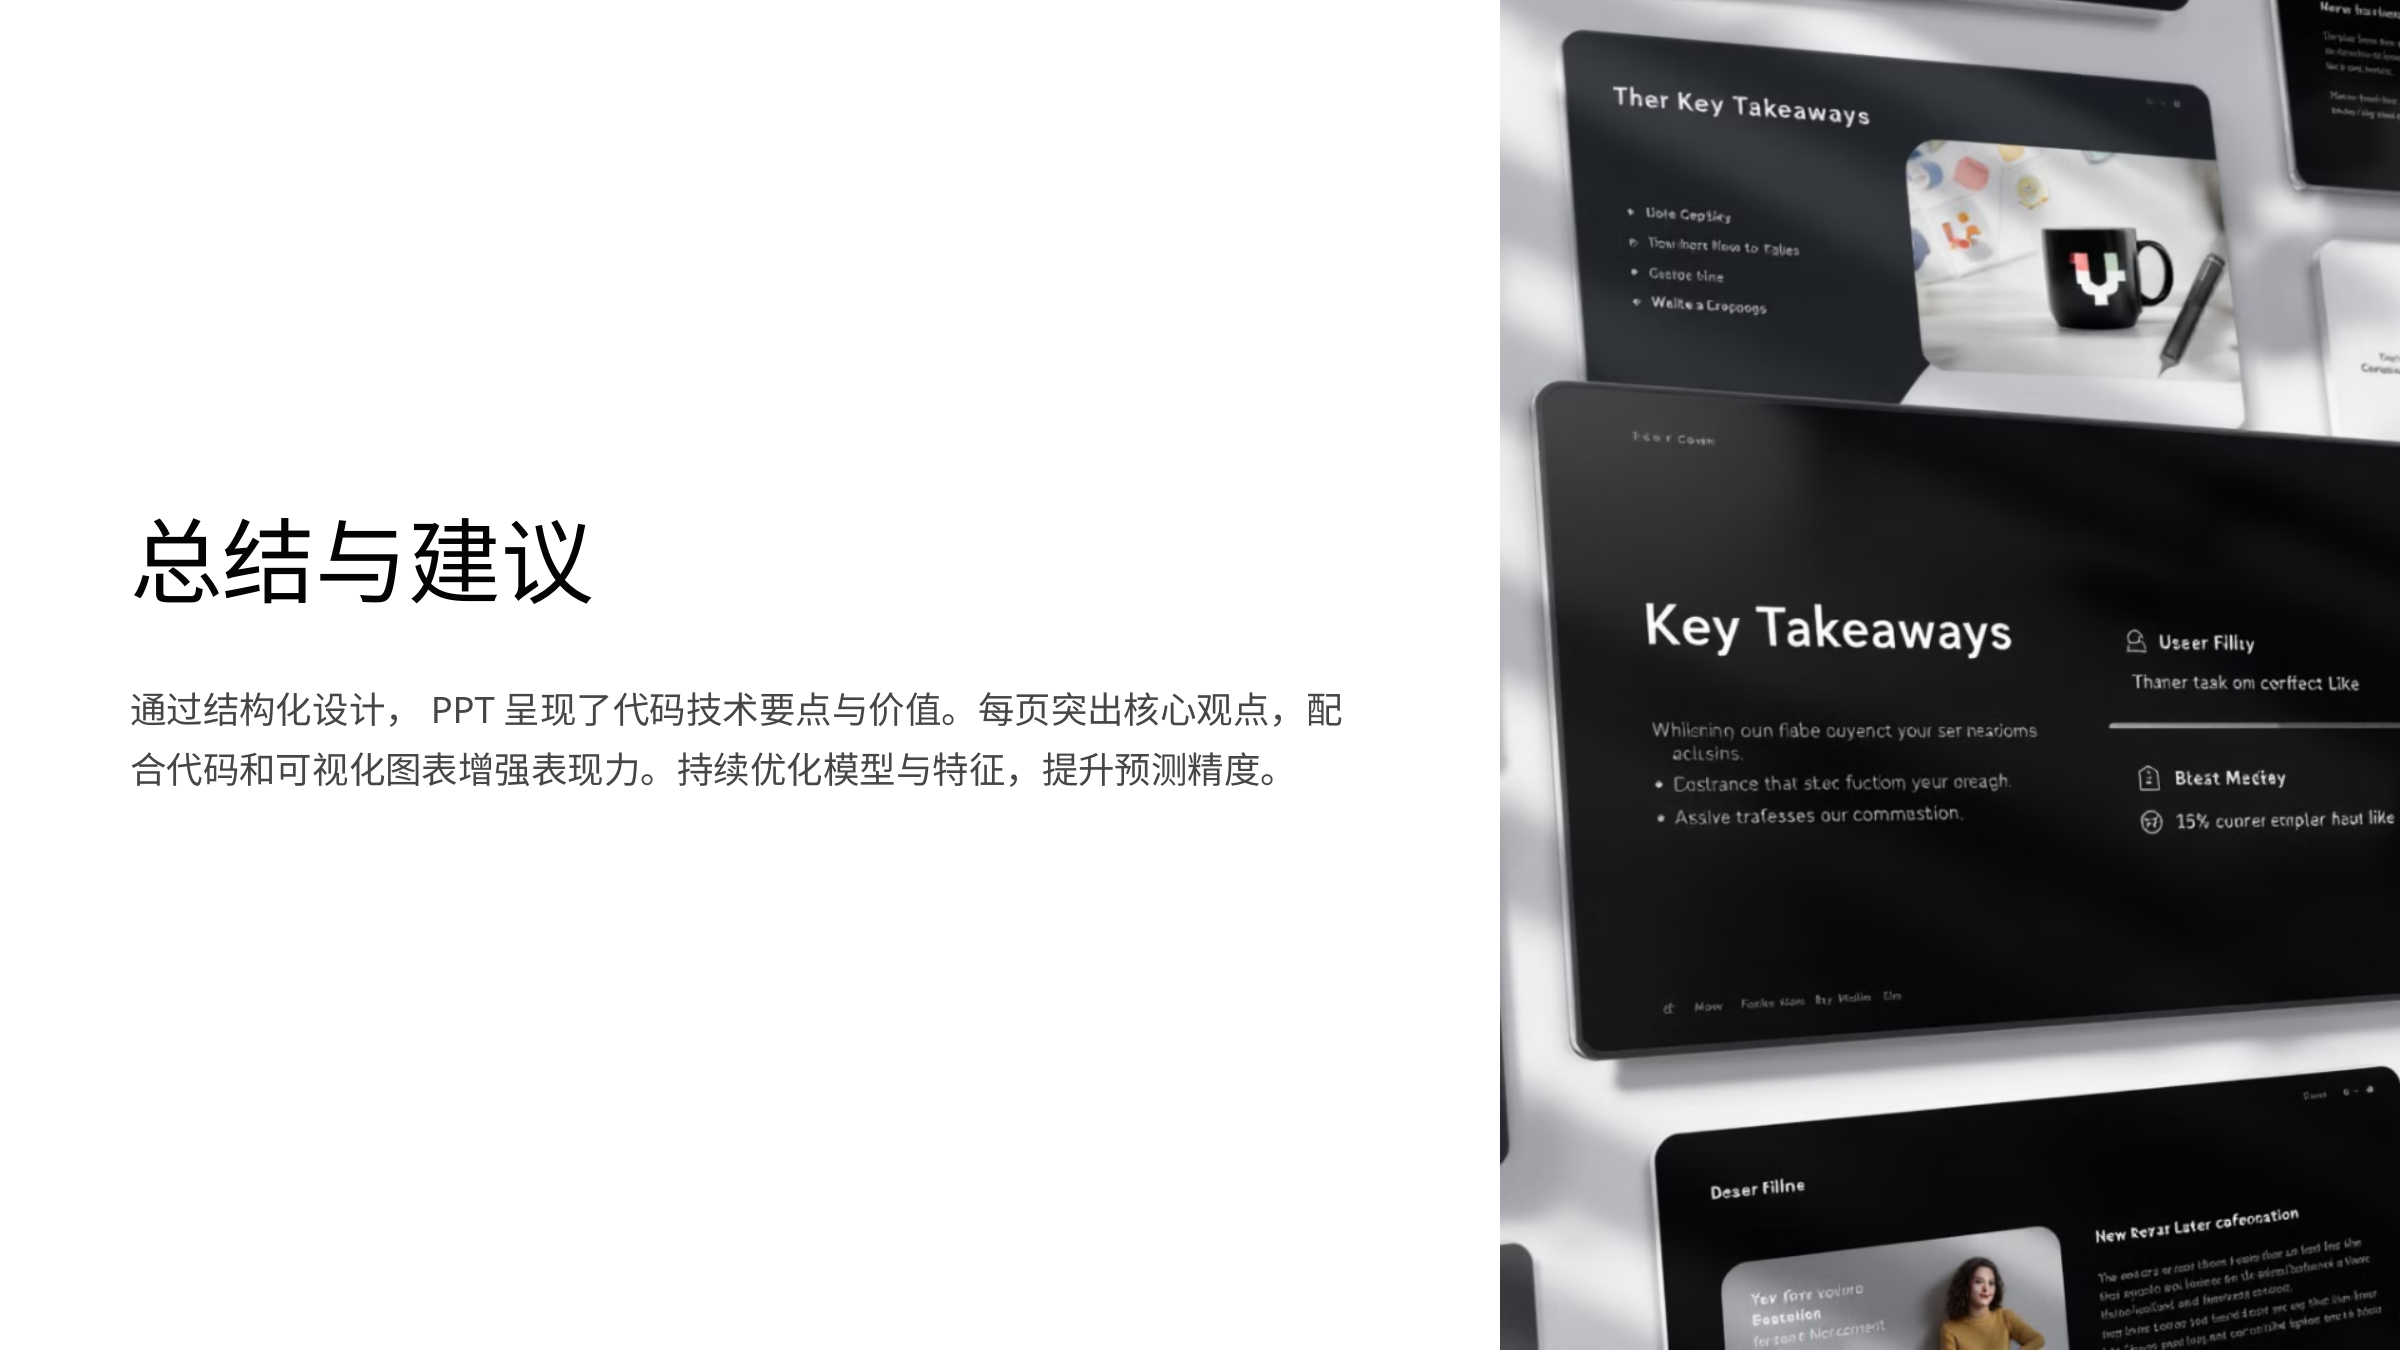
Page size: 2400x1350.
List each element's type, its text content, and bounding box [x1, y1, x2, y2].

picture [1499, 0, 2400, 1350]
text_box 通过结构化设计，PPT呈现了代码技术要点与价值。每页突出核心观点，配合代码和可视化图表增强表现力。持续优化模型与特征，提升预测精度。 [130, 671, 1370, 851]
text_box 总结与建议 [130, 499, 1061, 616]
